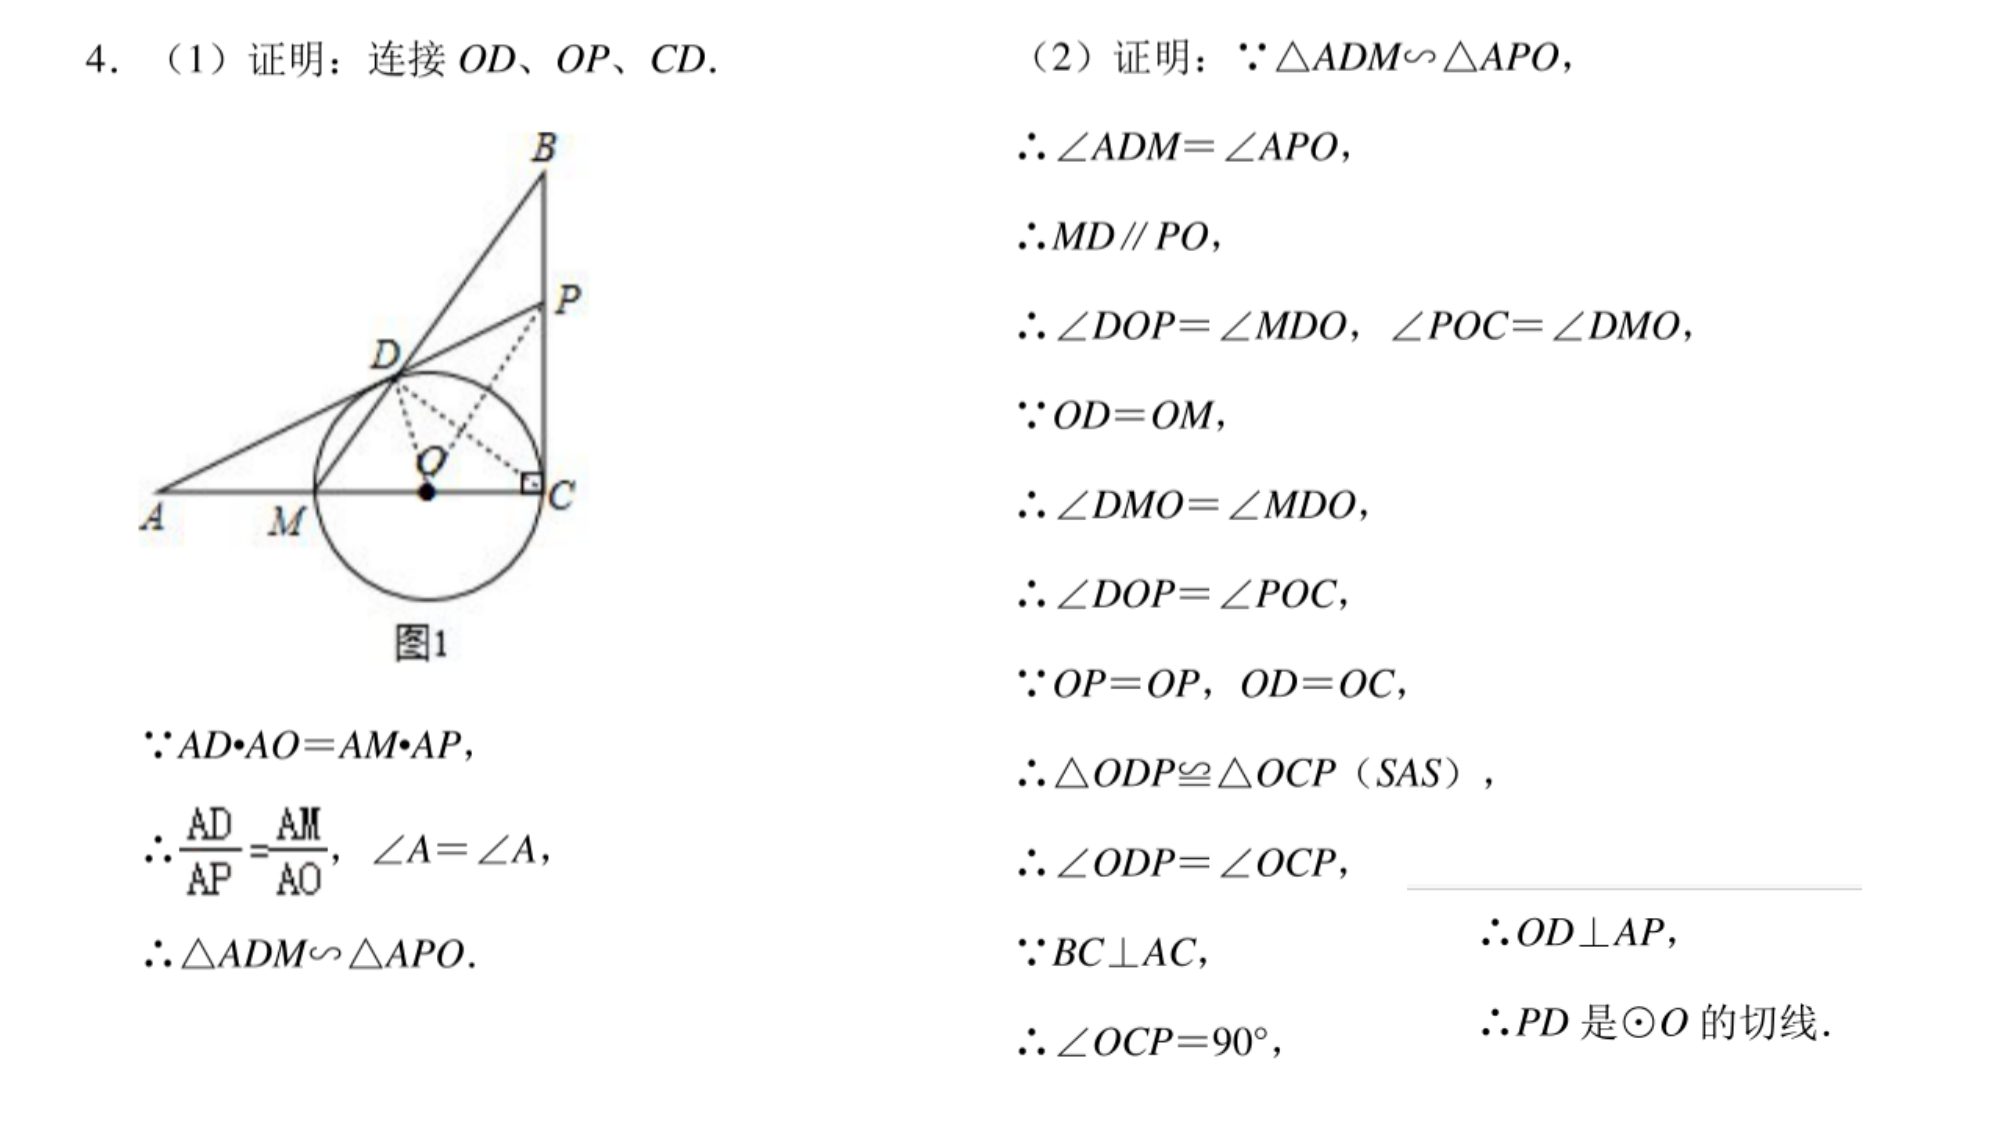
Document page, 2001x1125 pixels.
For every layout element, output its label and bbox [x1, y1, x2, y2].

picture [34, 23, 741, 989]
picture [945, 0, 1862, 1110]
